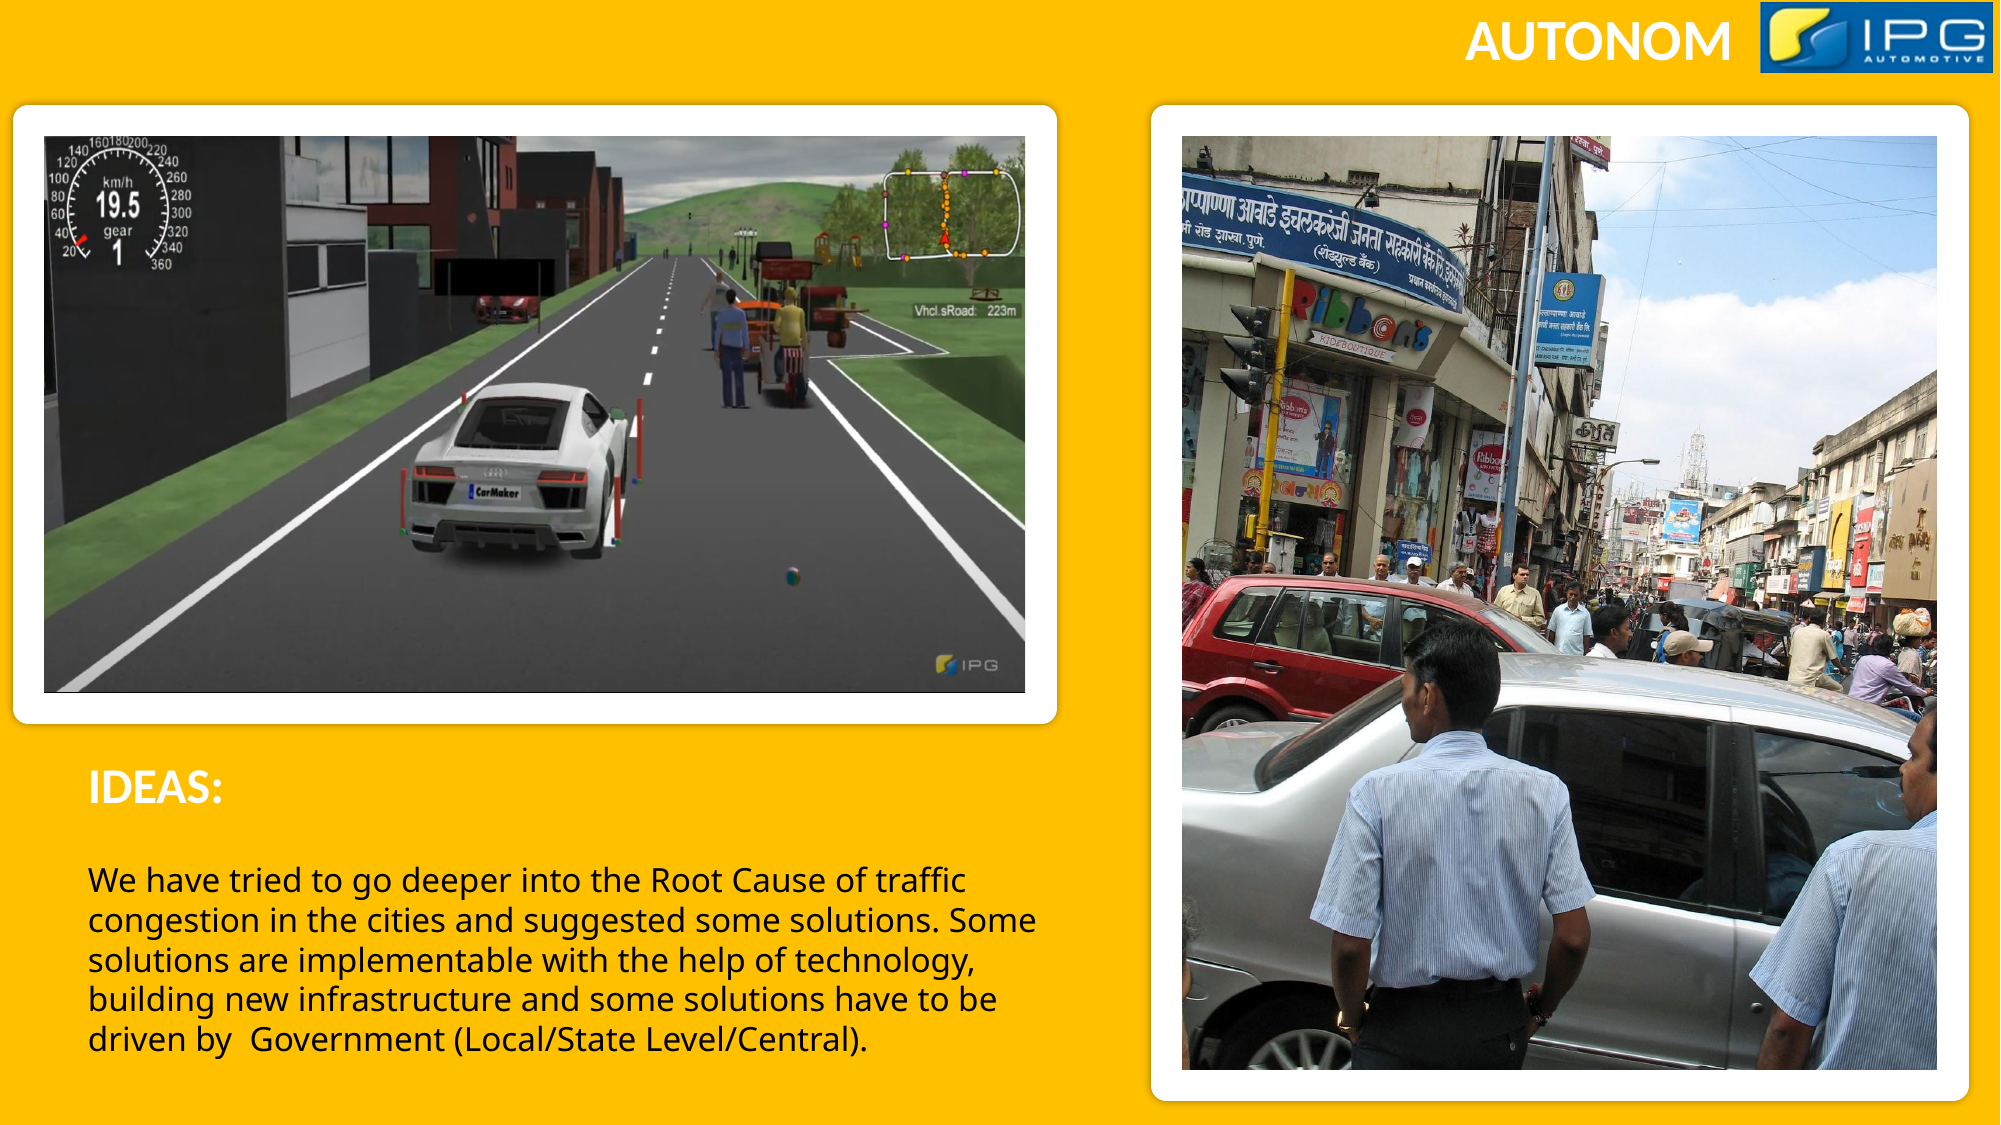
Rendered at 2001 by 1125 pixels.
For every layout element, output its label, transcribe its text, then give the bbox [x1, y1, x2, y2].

picture [1760, 1, 1993, 74]
text_box IDEAS: We have tried to go deeper into the Root Cause of traffic congestion in the cities and suggested some solutions. Some solutions are implementable with the help of technology, building new infrastructure and some solutions have to be driven by Government (Local/State Level/Central). [72, 746, 1073, 1066]
text_box AUTONOM [0, 0, 1749, 88]
picture [1181, 135, 1938, 1070]
picture [43, 135, 1027, 693]
